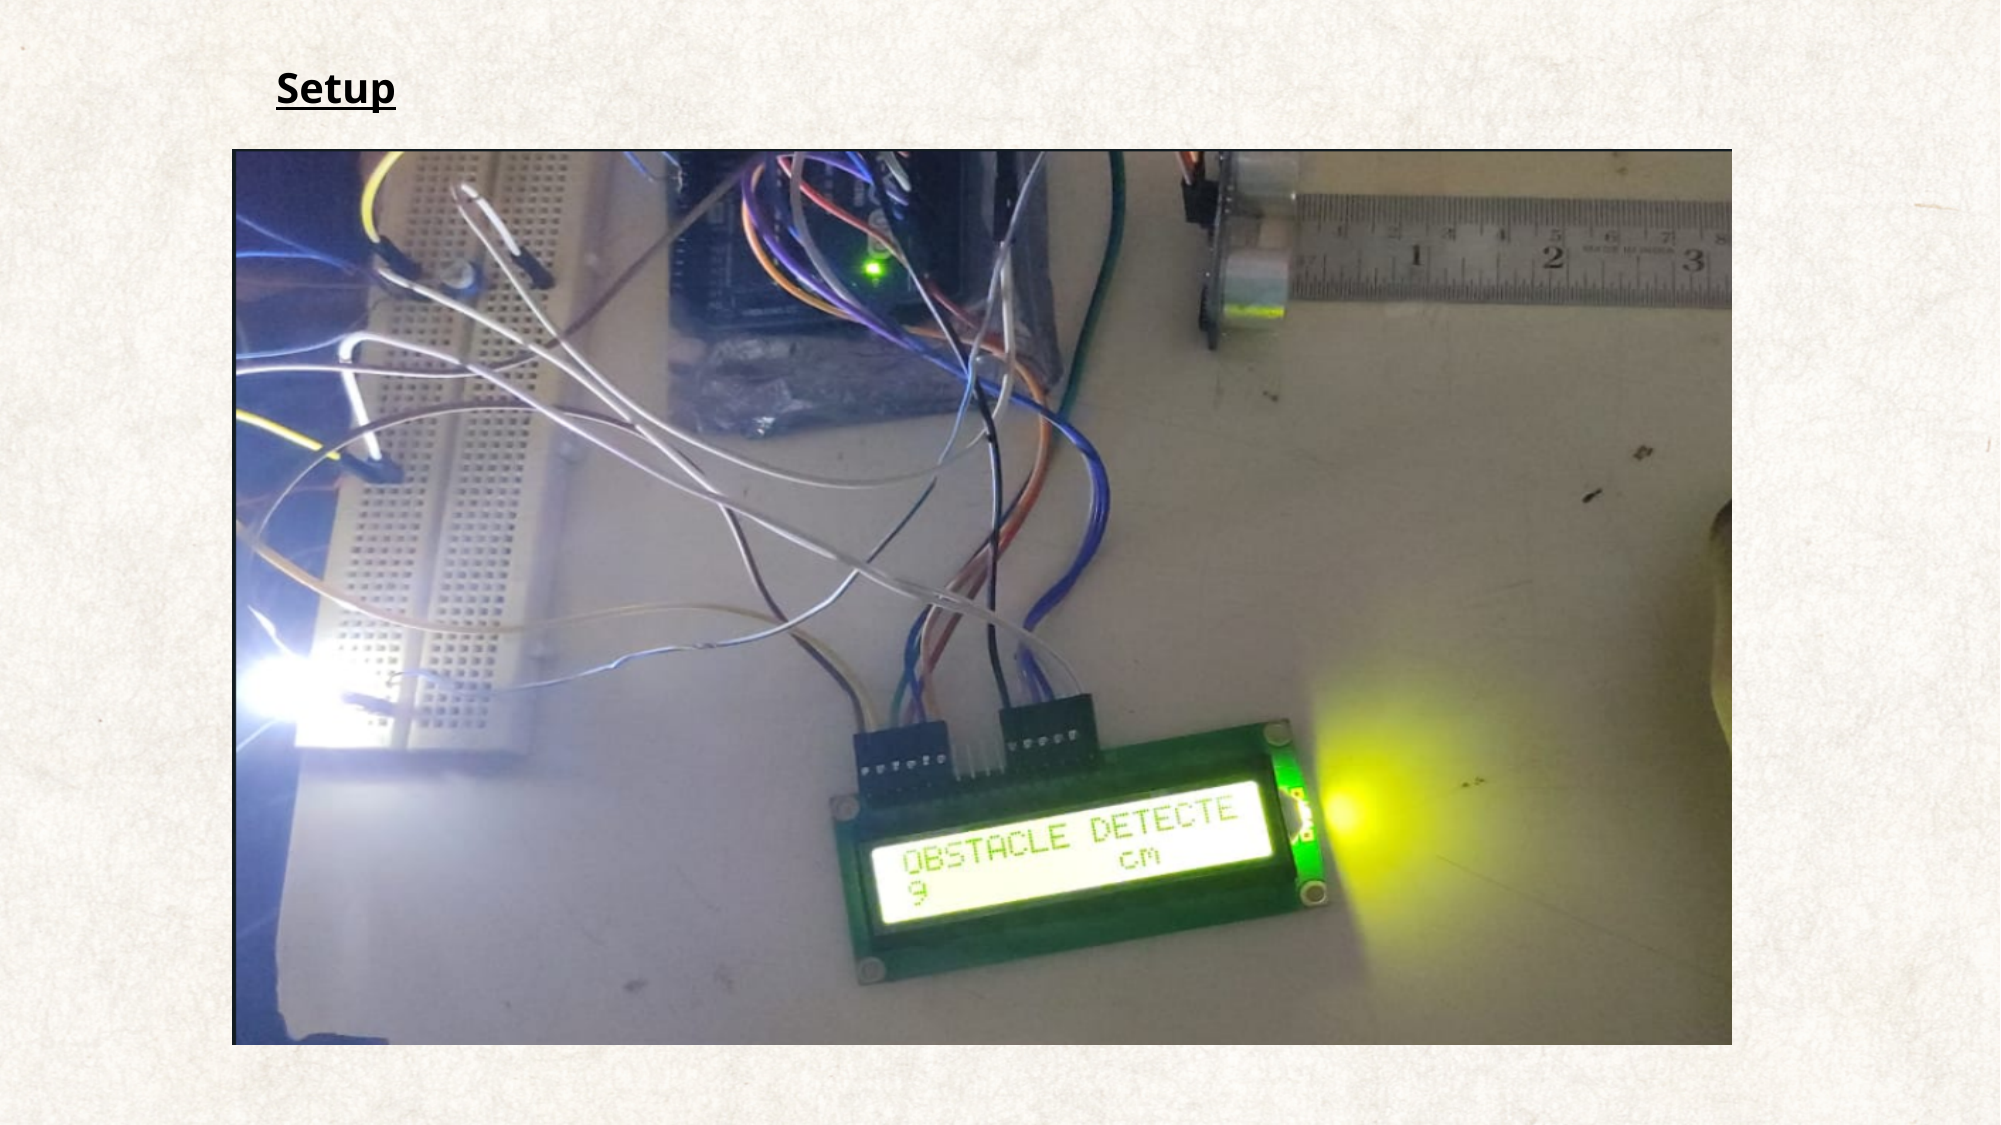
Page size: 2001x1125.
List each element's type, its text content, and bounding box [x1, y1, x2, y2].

picture [0, 0, 2000, 1125]
text_box Setup [261, 54, 632, 120]
